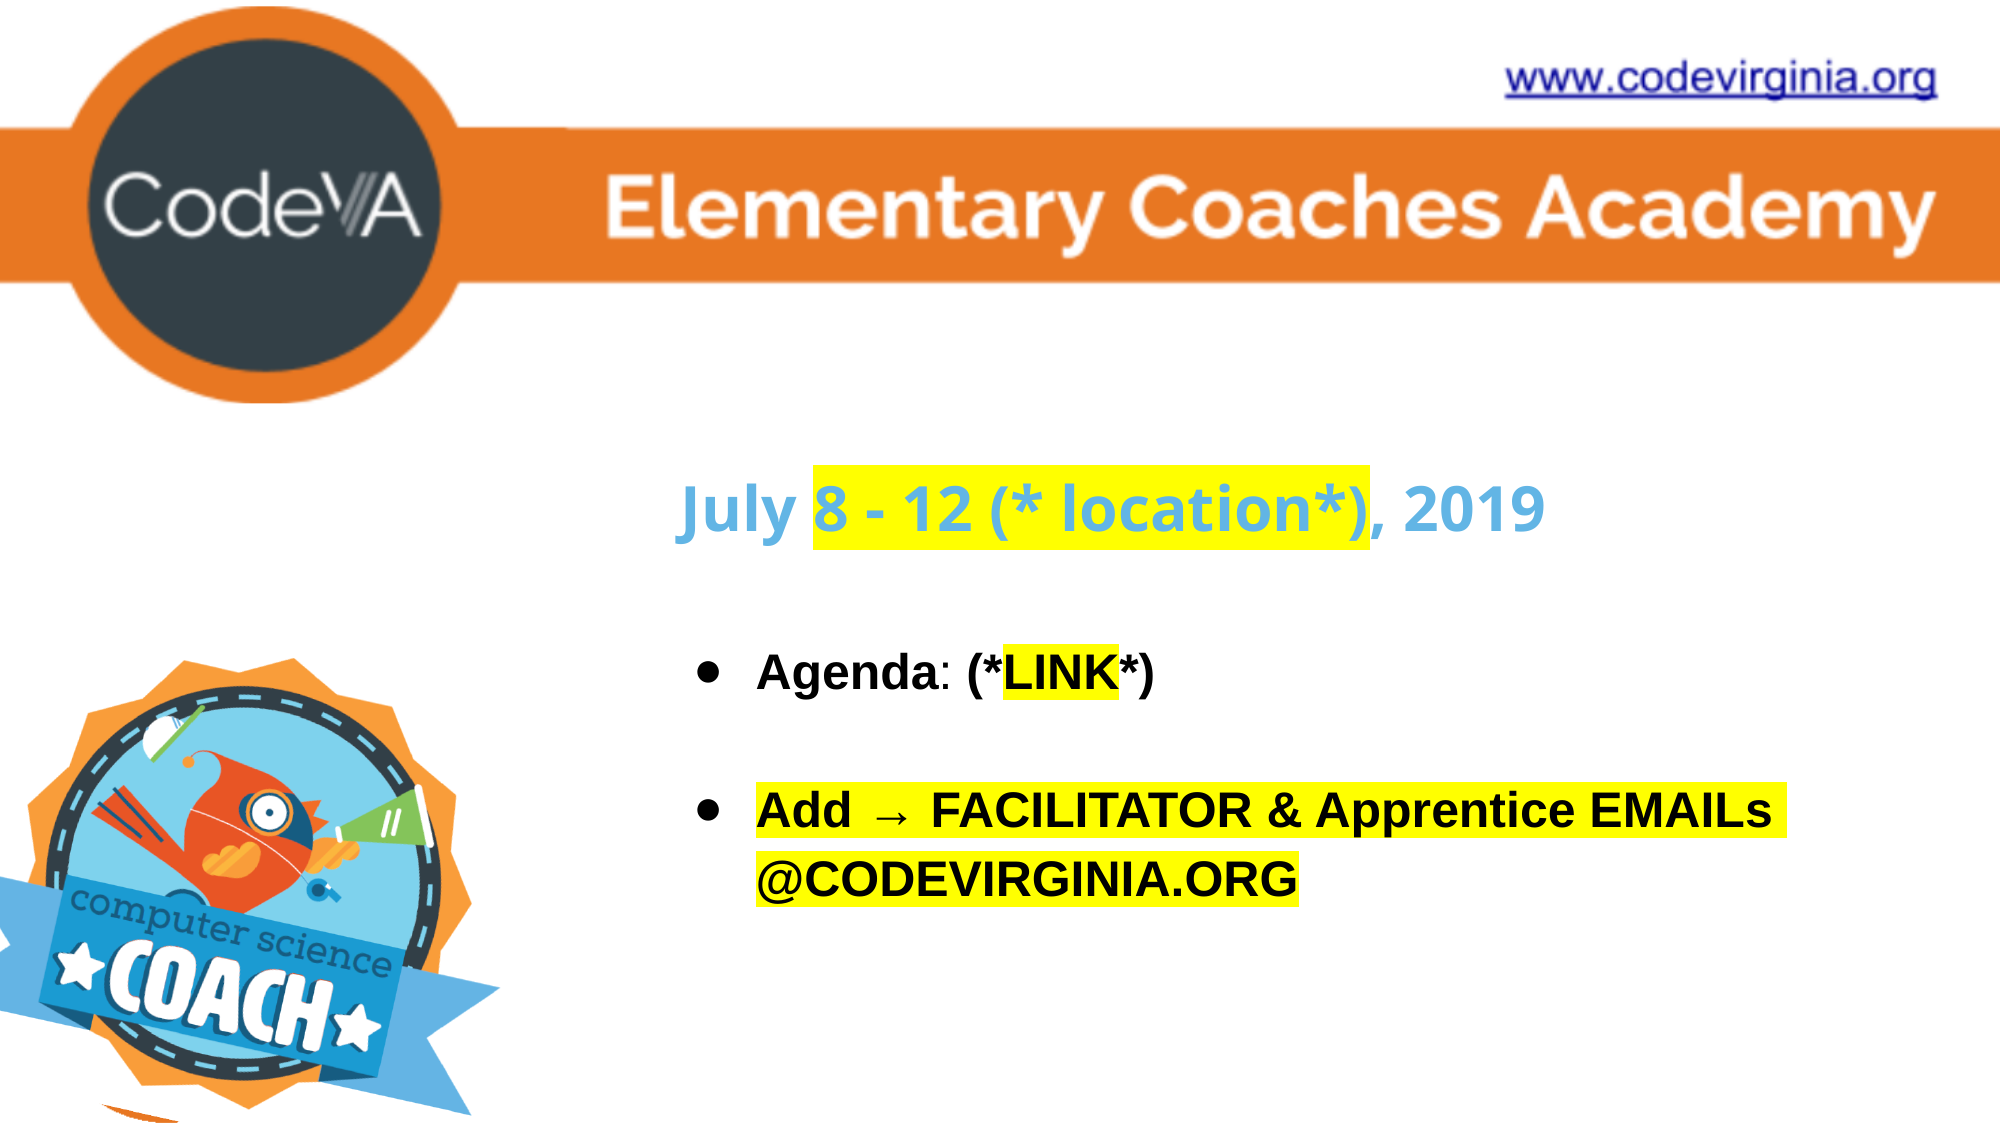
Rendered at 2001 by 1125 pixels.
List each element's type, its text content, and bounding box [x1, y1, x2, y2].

picture [0, 0, 2000, 408]
text_box July 8 - 12 (* location*), 2019 Agenda: (*LINK*) Add → FACILITATOR & Apprentice EMAILs @CODEVIRGINIA.ORG [665, 419, 1939, 1077]
picture [0, 561, 598, 1125]
